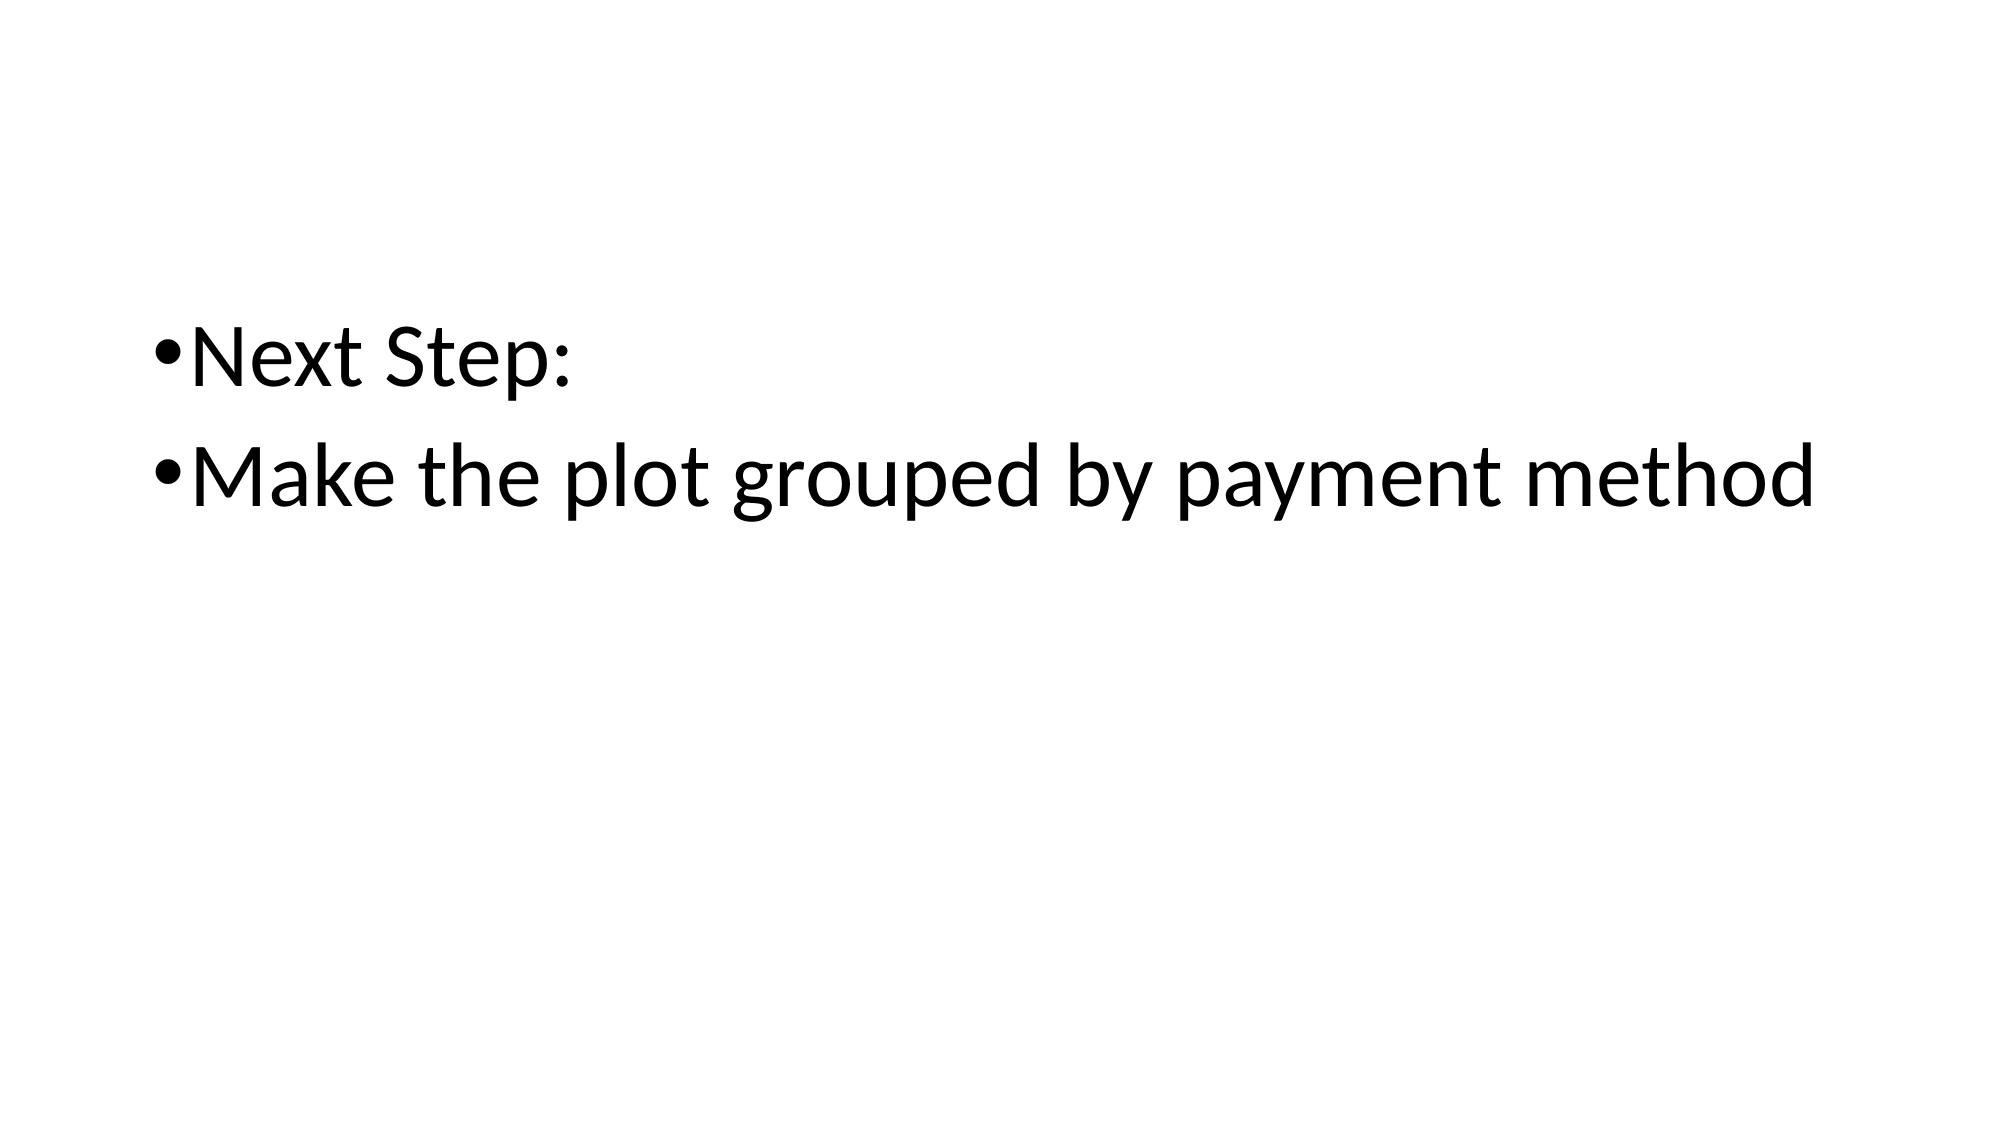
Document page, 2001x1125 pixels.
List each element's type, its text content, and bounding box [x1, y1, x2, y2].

list Next Step: Make the plot grouped by payment method [137, 299, 1863, 1014]
